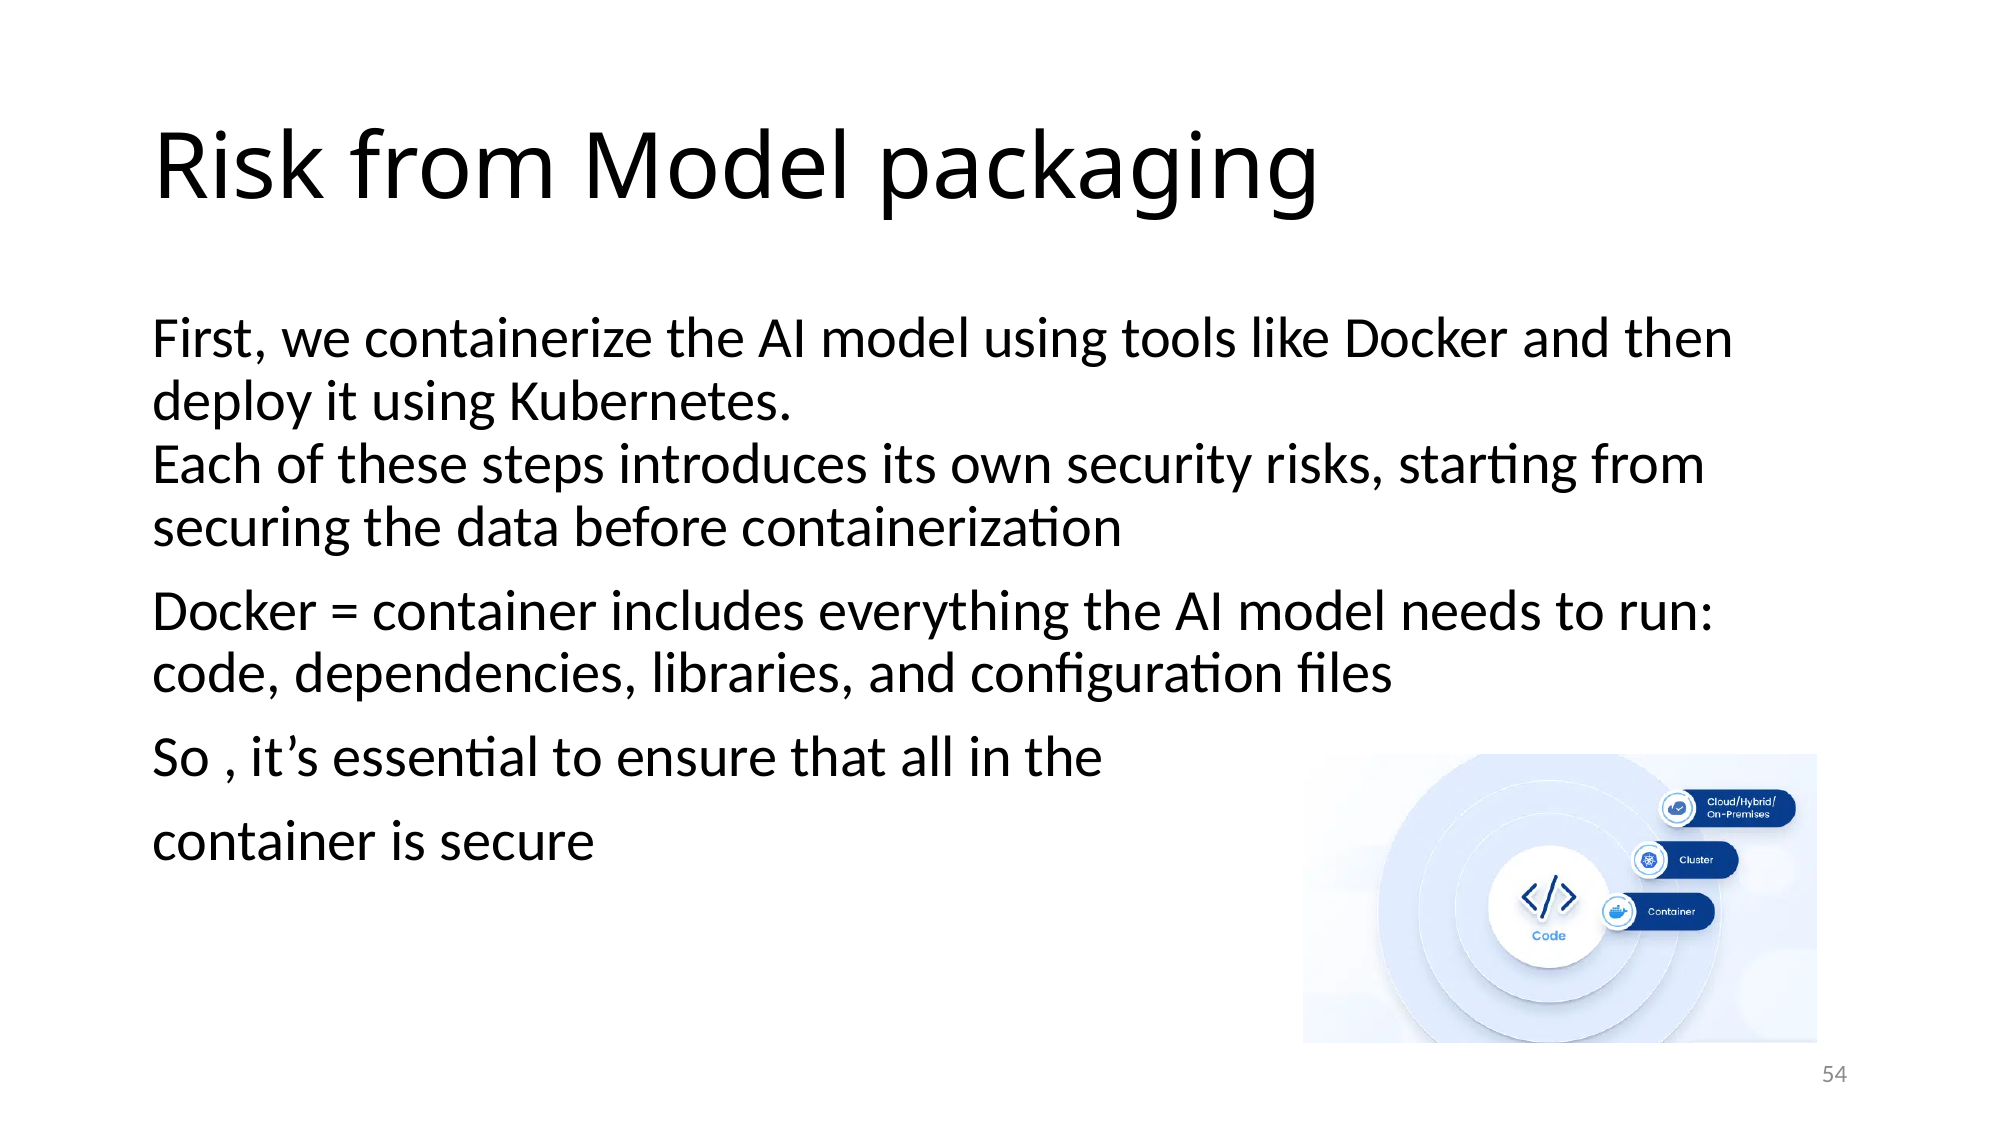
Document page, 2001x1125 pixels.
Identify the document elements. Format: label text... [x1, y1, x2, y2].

list First, we containerize the AI model using tools like Docker and then deploy it using Kubernetes. Each of these steps introduces its own security risks, starting from securing the data before containerization Docker = container includes everything the AI model needs to run: code, dependencies, libraries, and configuration files So , it’s essential to ensure that all in the container is secure [137, 299, 1863, 1014]
picture [1303, 743, 1817, 1043]
title Risk from Model packaging [137, 59, 1863, 278]
slide_number 54 [1412, 1042, 1863, 1103]
